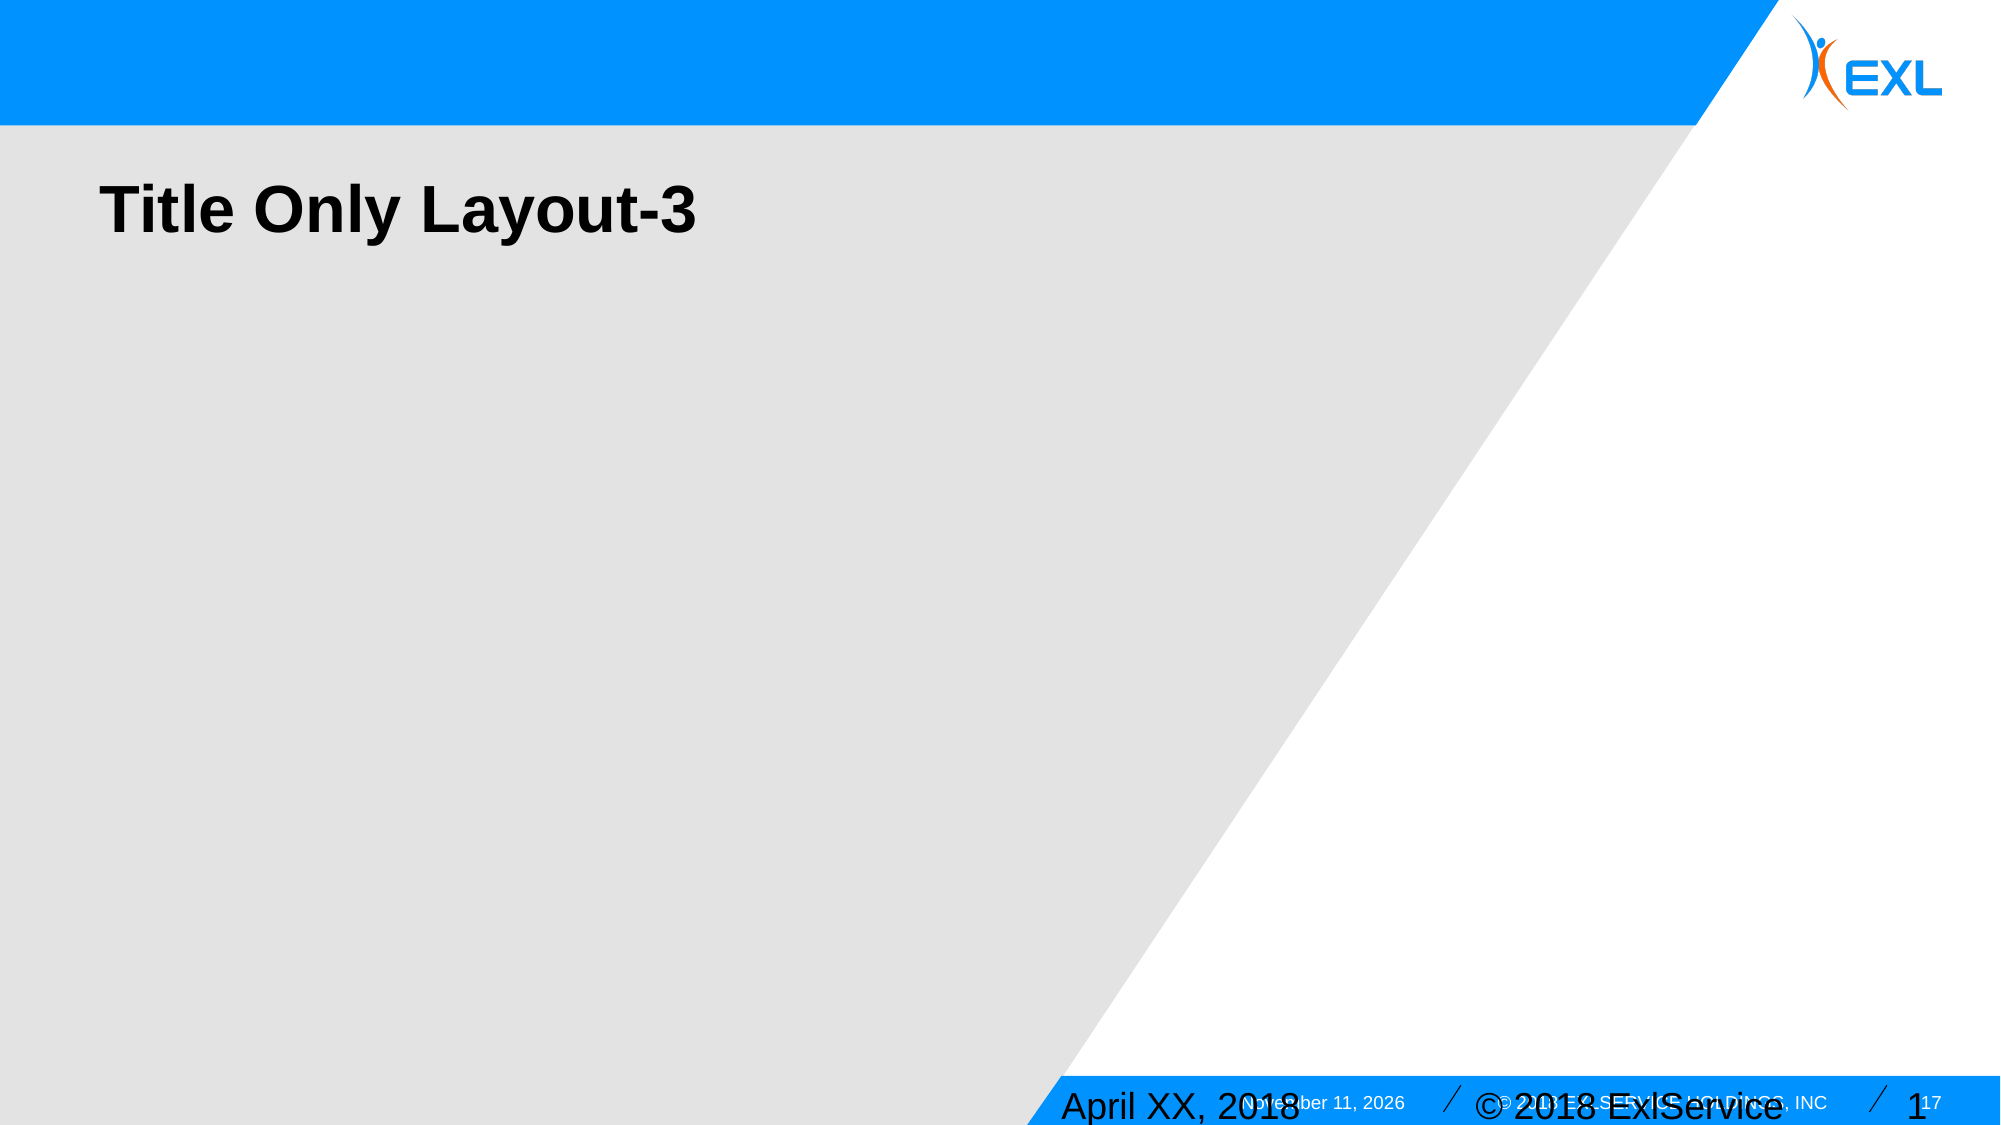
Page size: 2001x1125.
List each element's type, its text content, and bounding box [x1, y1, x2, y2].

title Title Only Layout-3 [99, 151, 1900, 271]
slide_number 17 [1891, 1074, 1942, 1122]
footer © 2018 ExlService Holdings, Inc. [1460, 1074, 1870, 1122]
picture [1791, 14, 1942, 111]
slide_number April XX, 2018 [1046, 1074, 1405, 1122]
